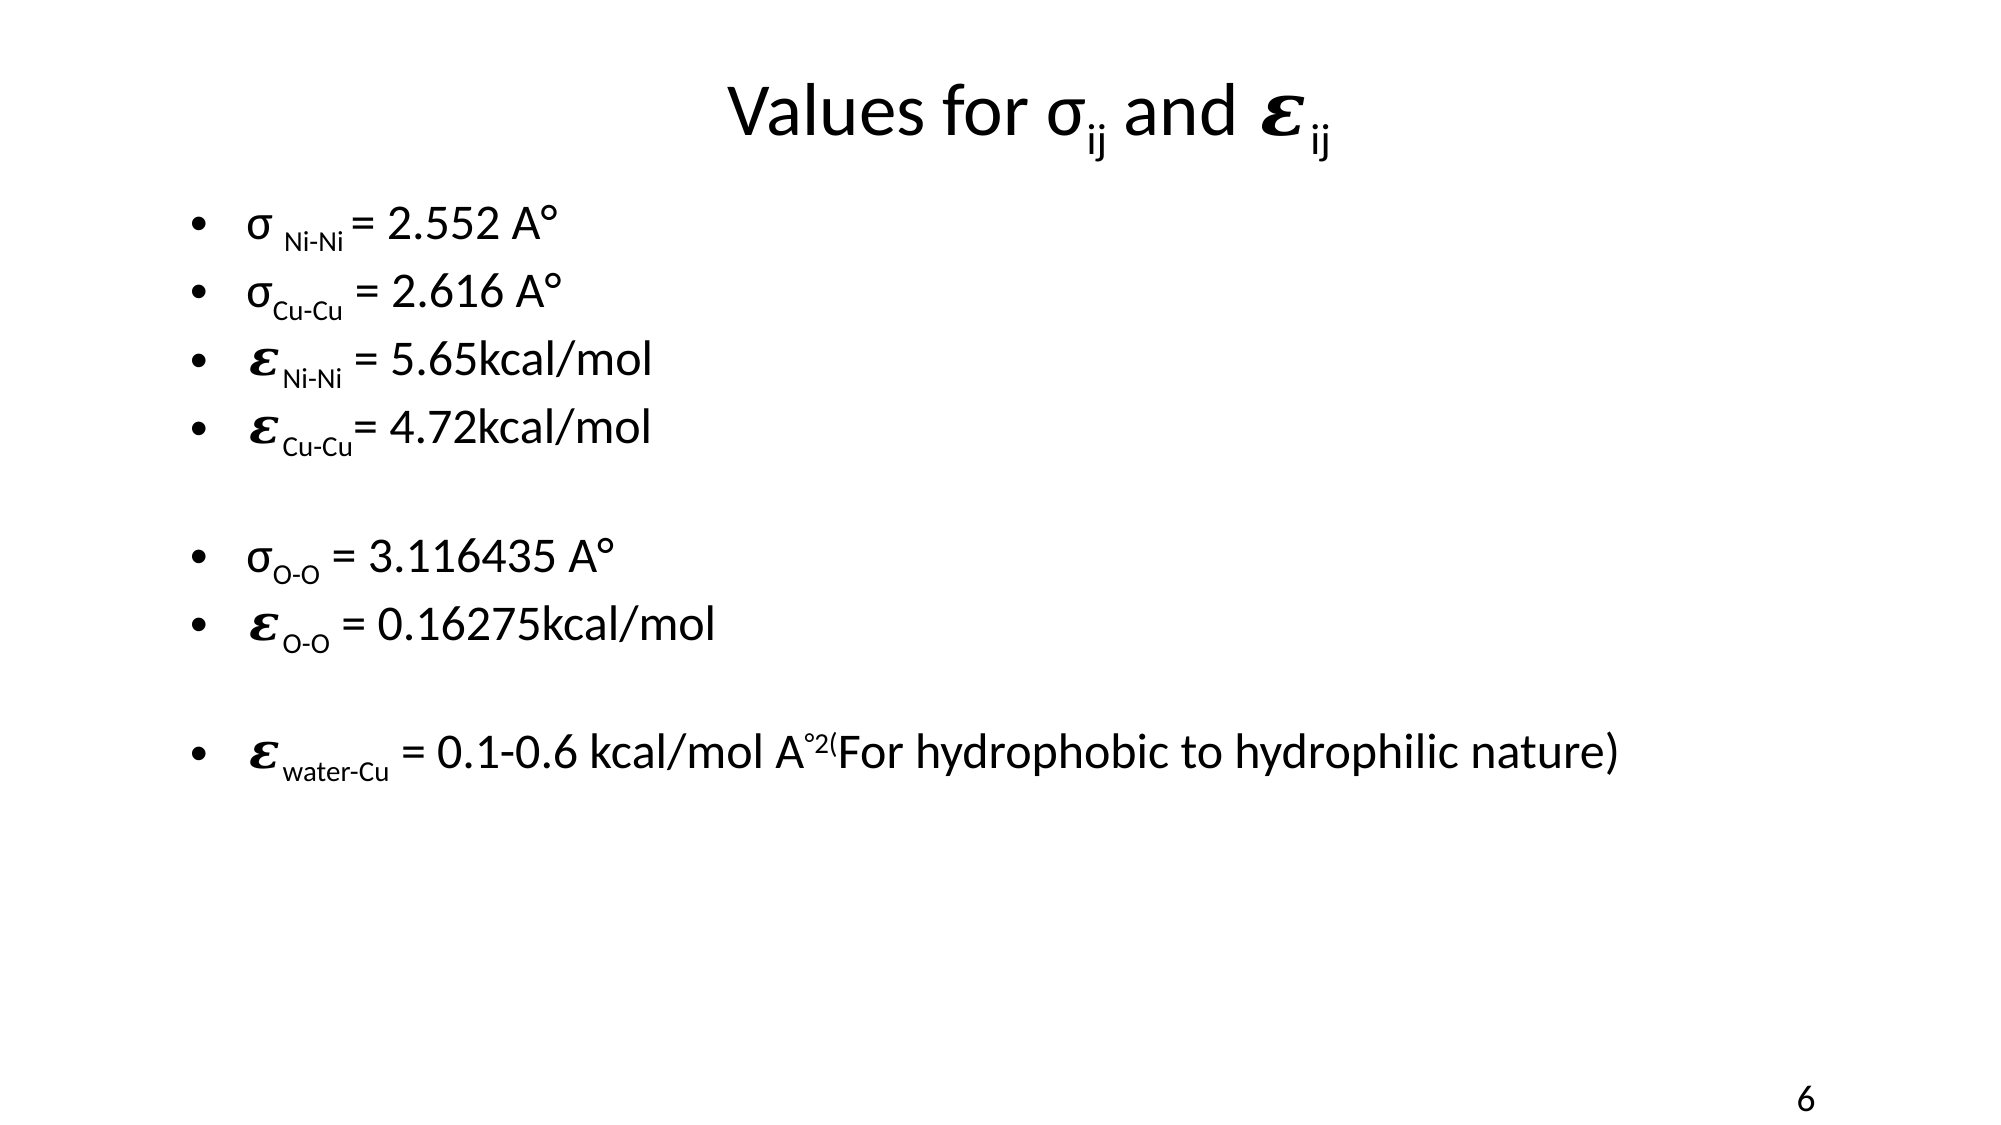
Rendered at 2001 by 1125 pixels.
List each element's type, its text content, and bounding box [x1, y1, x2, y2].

text_box Values for σij and 𝜺ij [713, 53, 1363, 171]
text_box σ Ni-Ni = 2.552 A° σCu-Cu = 2.616 A° 𝜺Ni-Ni = 5.65kcal/mol 𝜺Cu-Cu= 4.72kcal/mol σO-O = 3.116435 A° 𝜺O-O = 0.16275kcal/mol 𝜺water-Cu = 0.1-0.6 kcal/mol A°2(For hydrophobic to hydrophilic nature) [175, 181, 1863, 795]
text_box 6 [1781, 1066, 1831, 1125]
